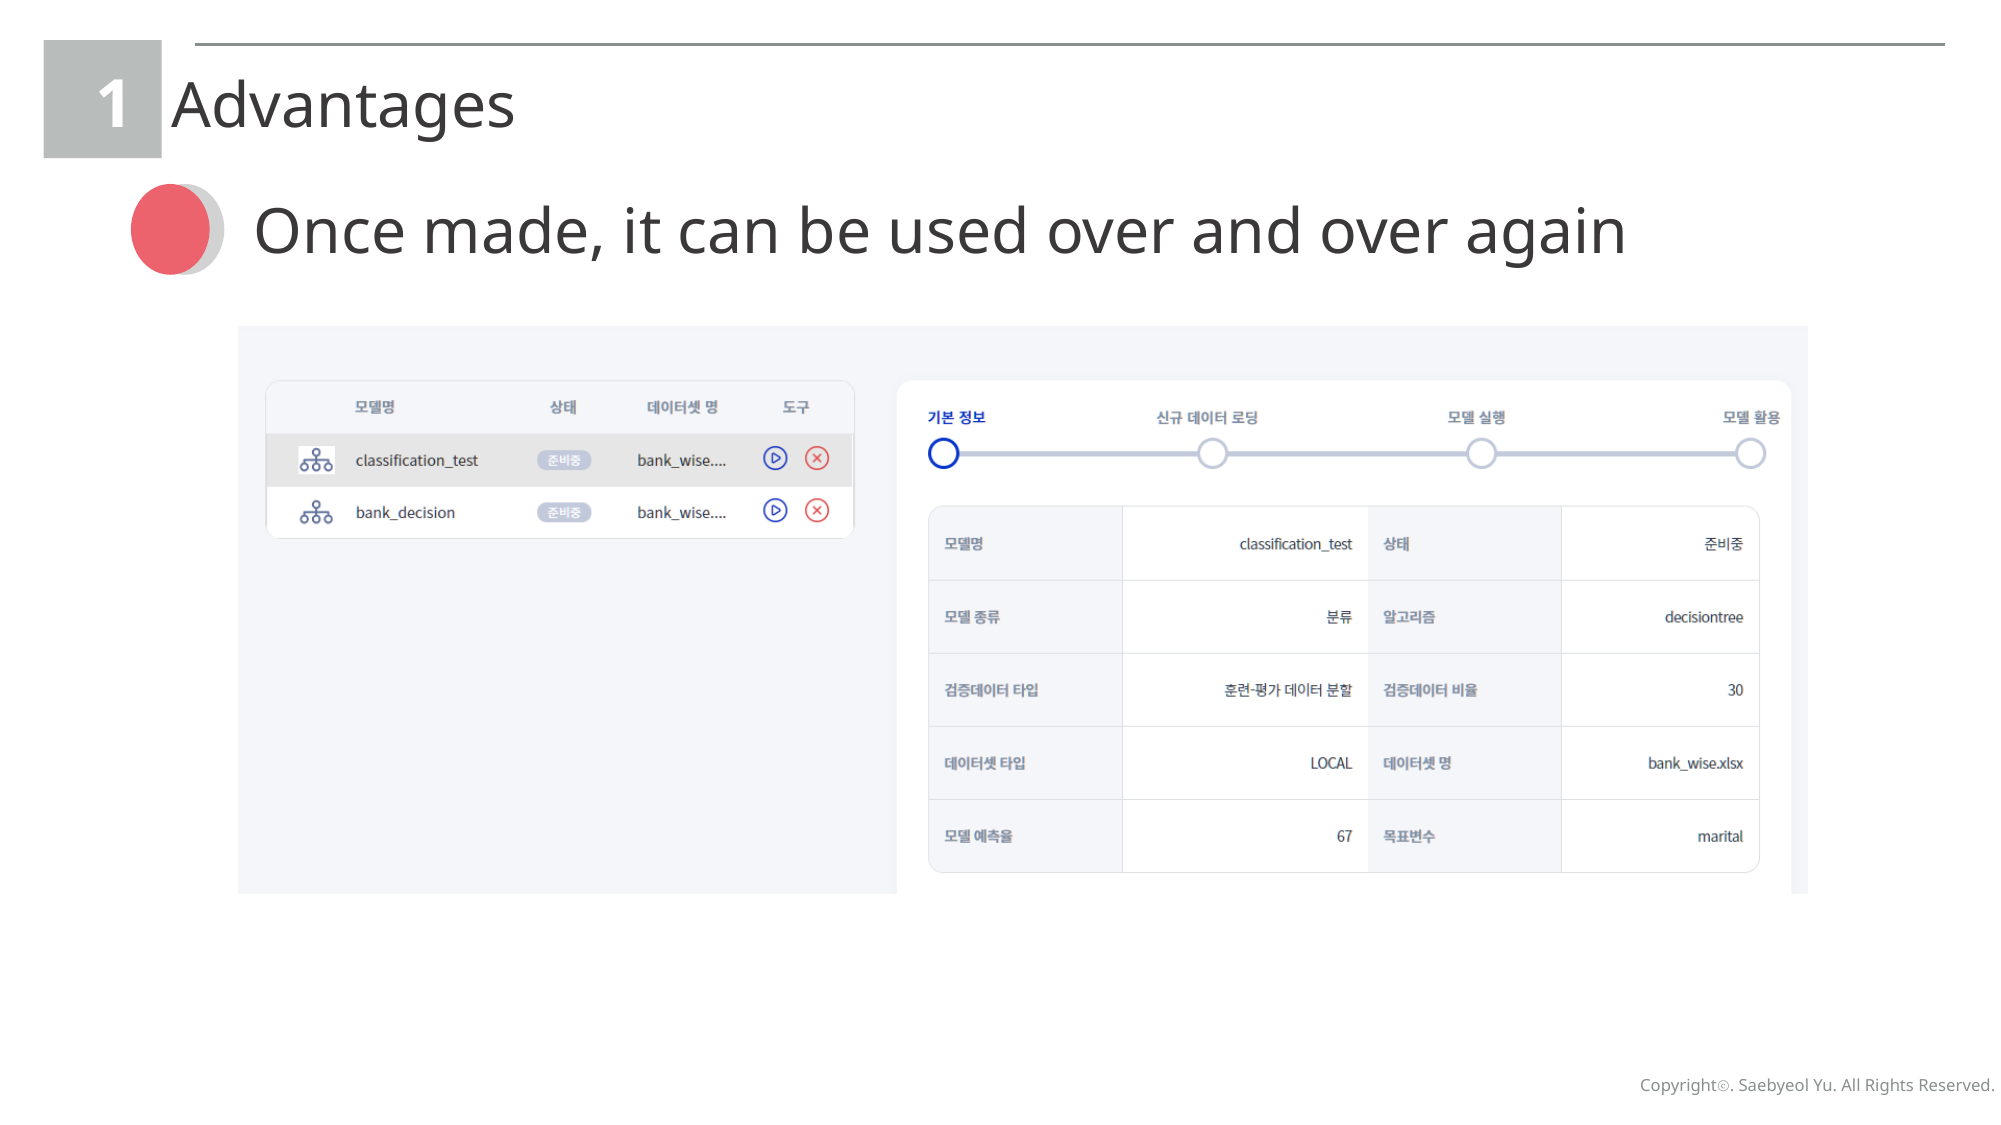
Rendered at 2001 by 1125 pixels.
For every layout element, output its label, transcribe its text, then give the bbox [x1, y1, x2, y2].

text_box 1 [80, 52, 123, 148]
picture [238, 326, 1808, 894]
text_box Once made, it can be used over and over again [238, 188, 1669, 279]
text_box Advantages [156, 57, 532, 148]
text_box [42, 39, 163, 159]
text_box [130, 183, 225, 275]
